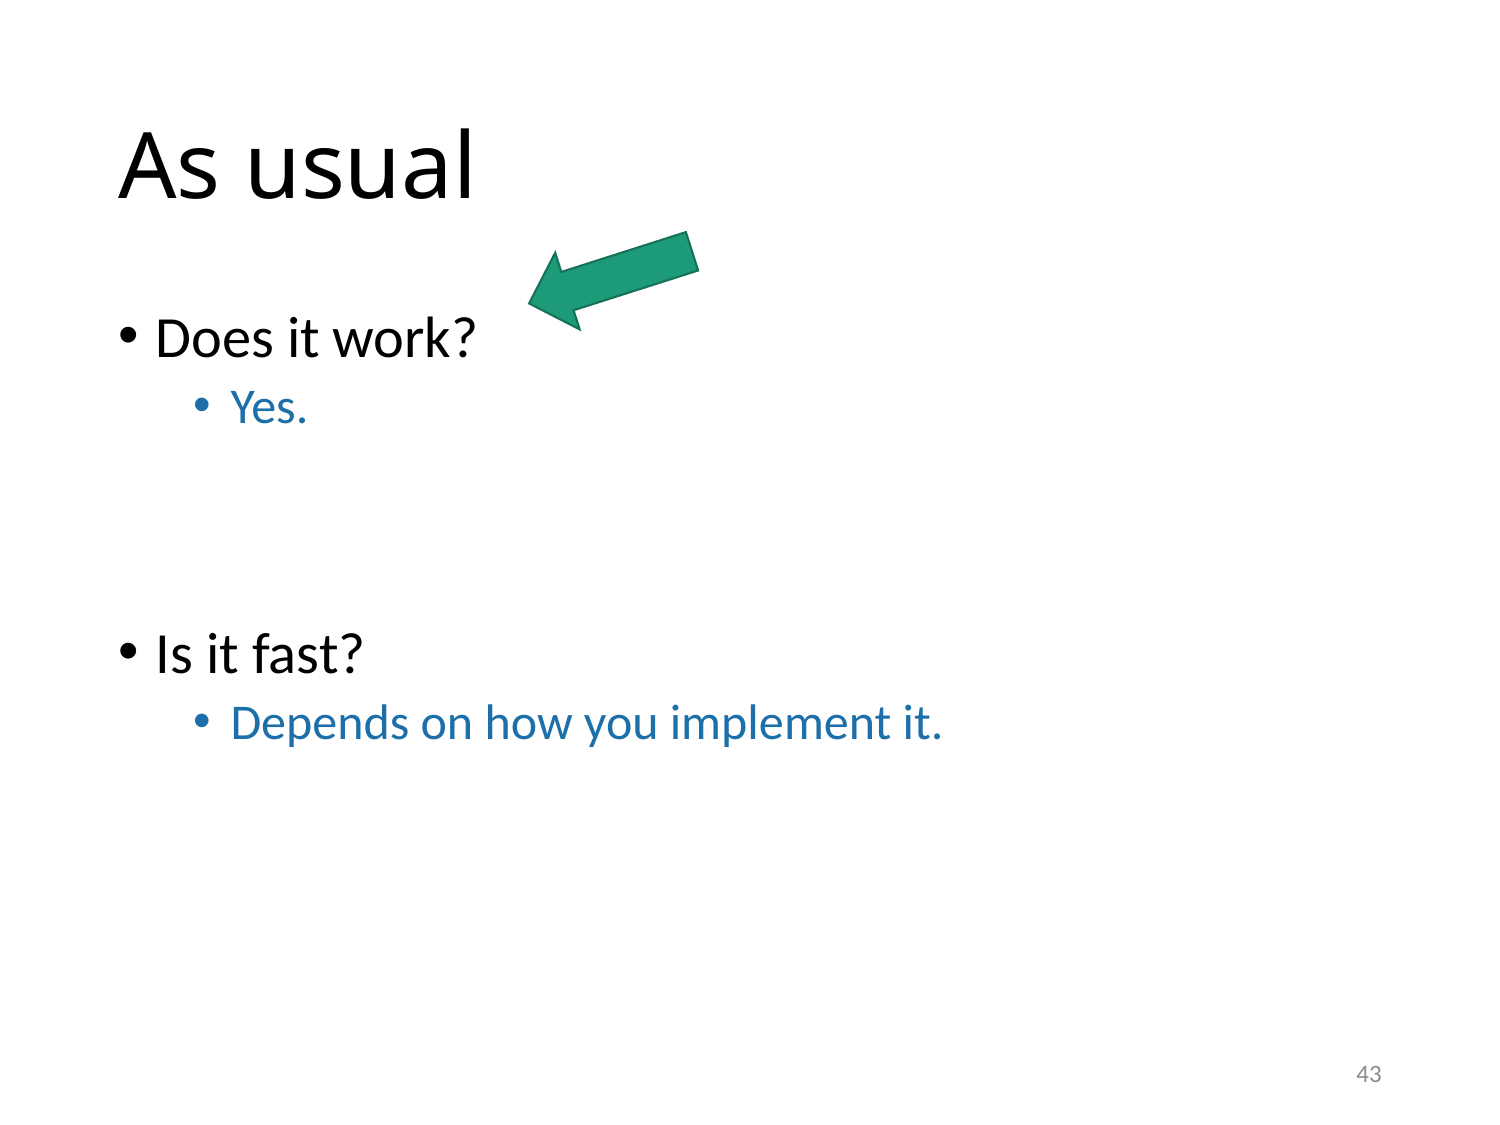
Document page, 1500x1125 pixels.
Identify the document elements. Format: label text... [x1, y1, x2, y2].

list Does it work? Yes. Is it fast? Depends on how you implement it. [103, 299, 1397, 1014]
title As usual [103, 59, 1397, 278]
slide_number 43 [1059, 1042, 1397, 1103]
text_box [527, 230, 700, 332]
